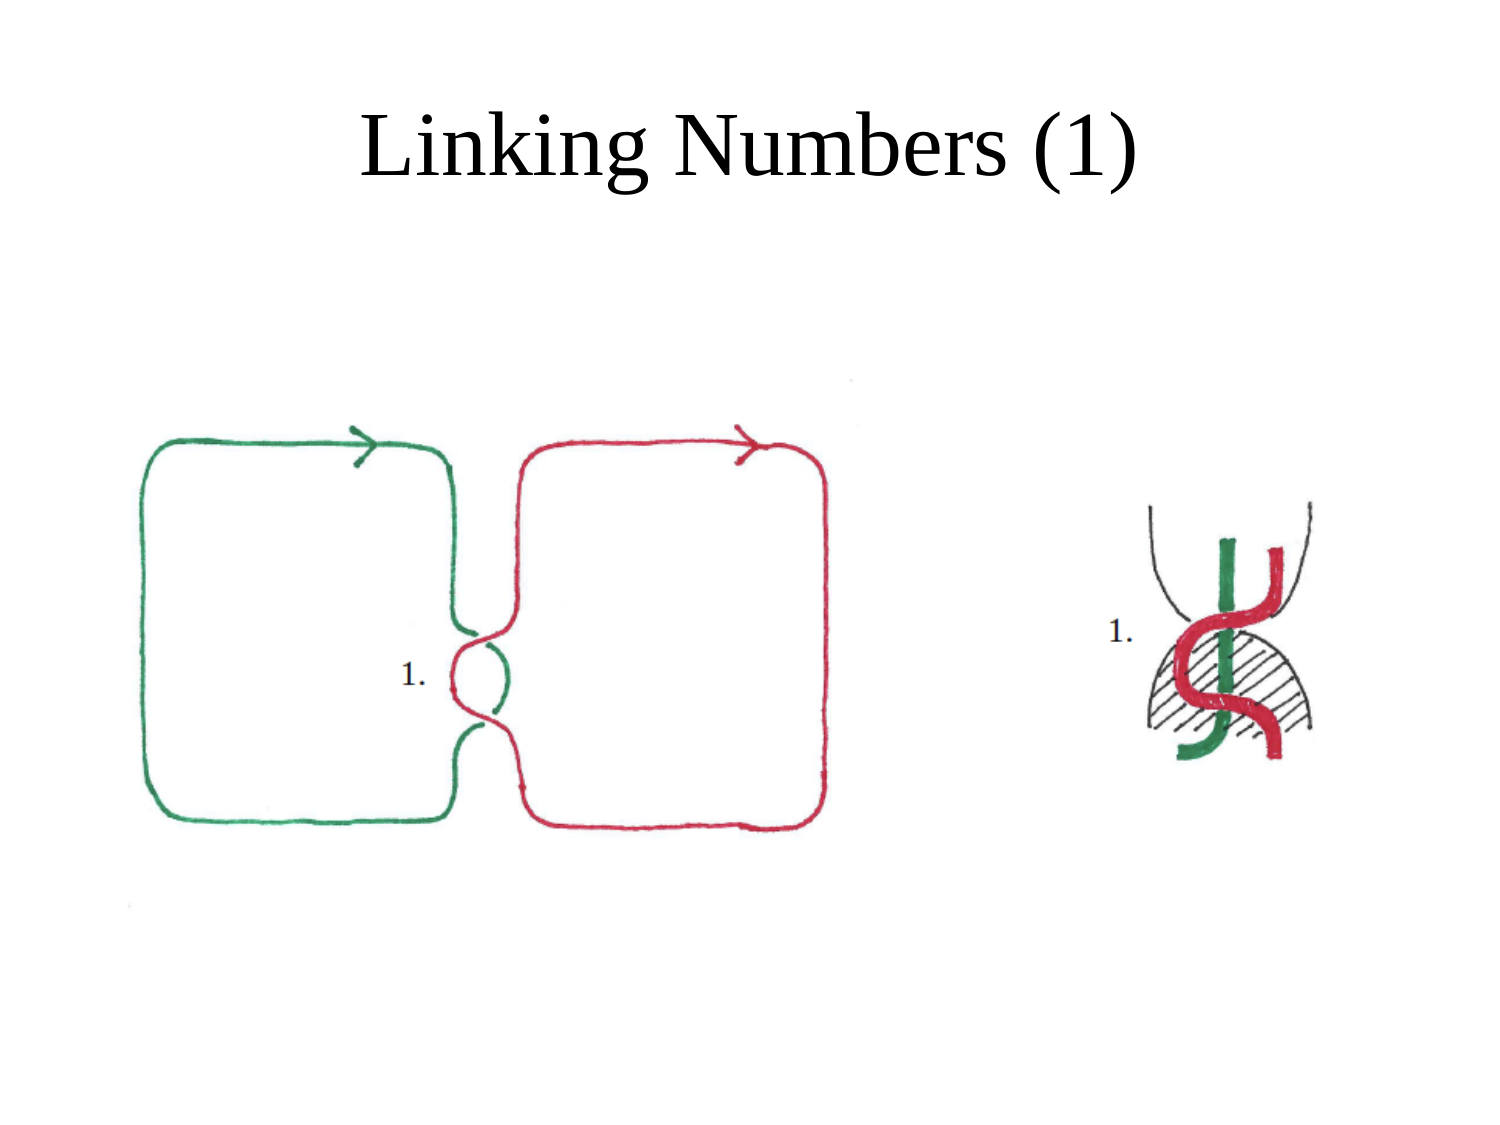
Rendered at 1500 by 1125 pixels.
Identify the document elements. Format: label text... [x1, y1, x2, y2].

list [74, 262, 1426, 1006]
title Linking Numbers (1) [75, 45, 1425, 233]
